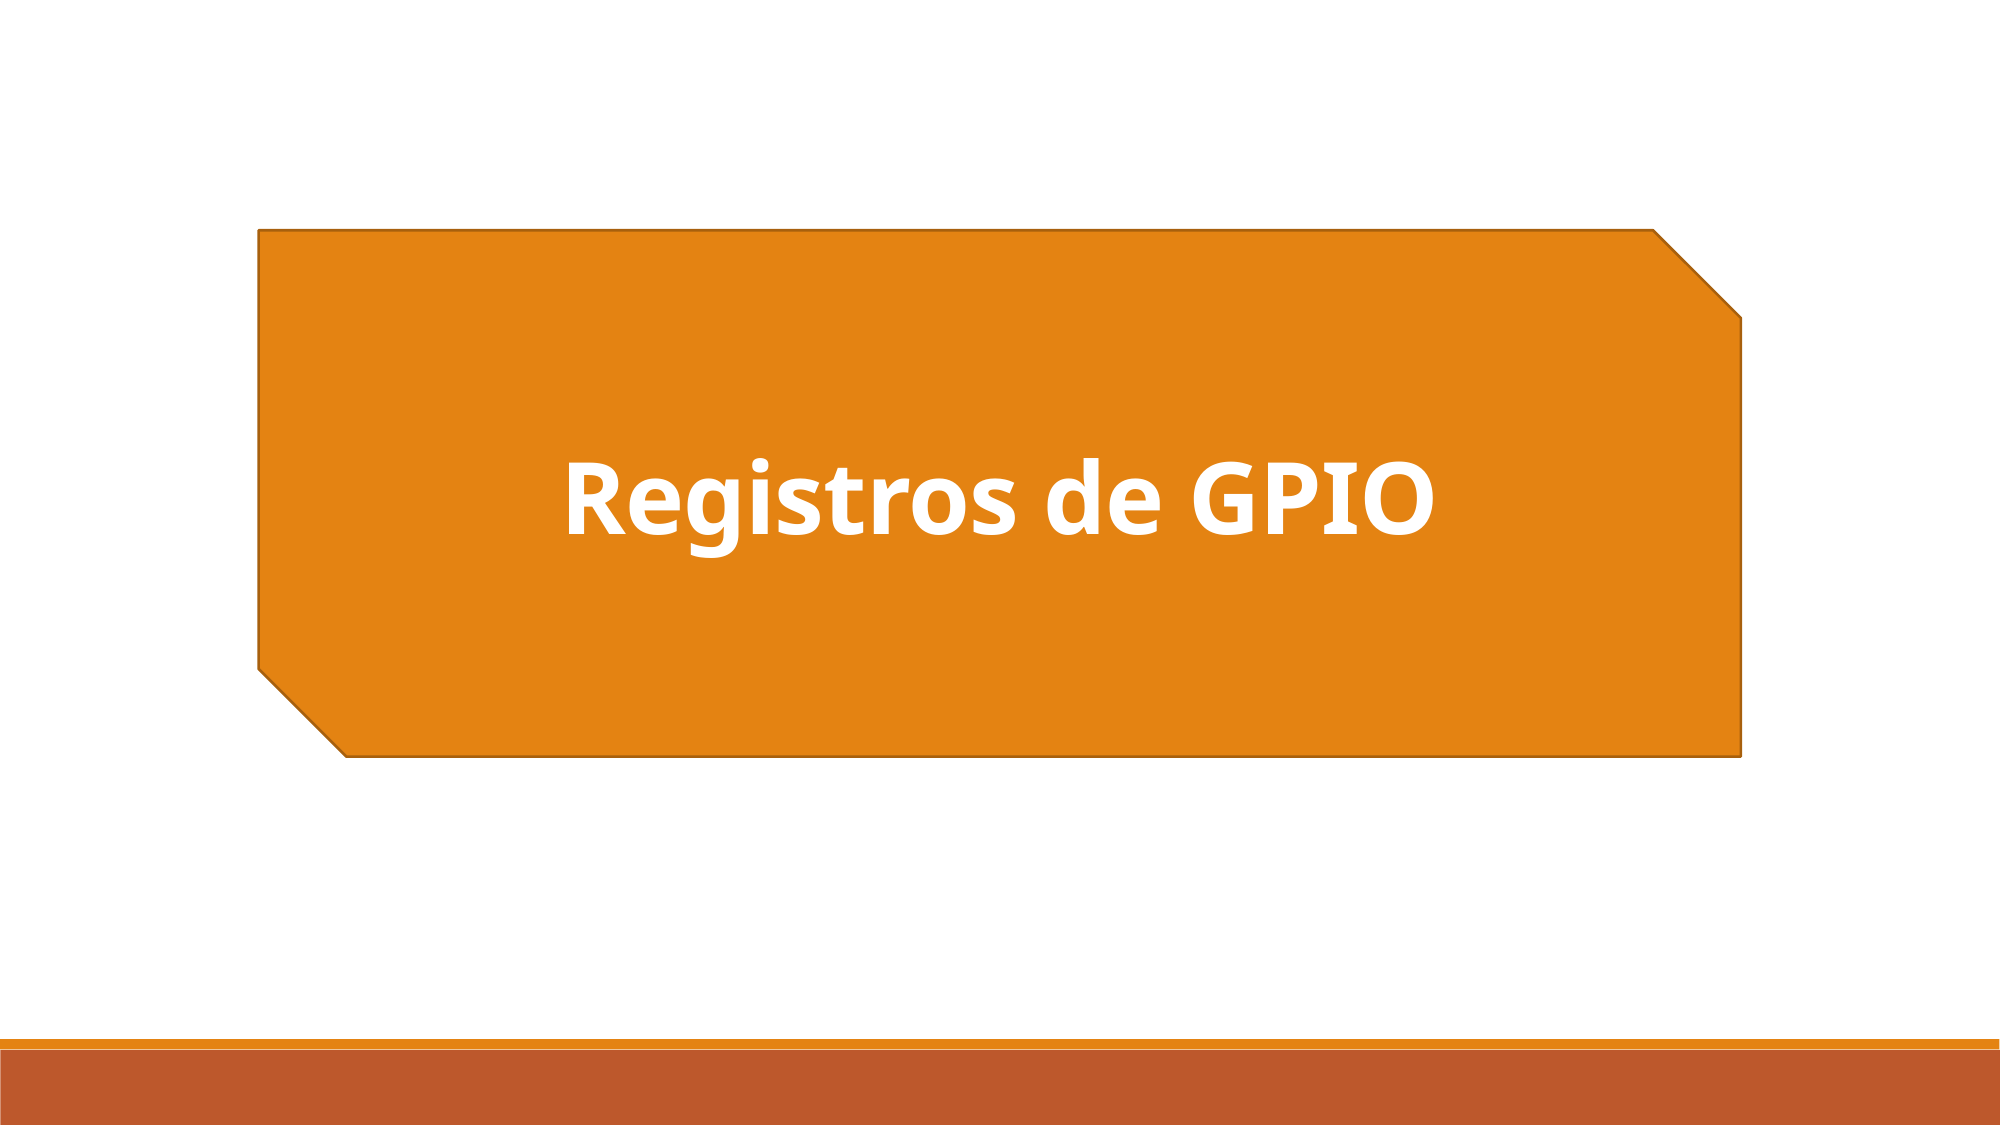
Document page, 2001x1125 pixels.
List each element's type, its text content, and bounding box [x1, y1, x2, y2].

title Registros de GPIO [258, 424, 1741, 563]
